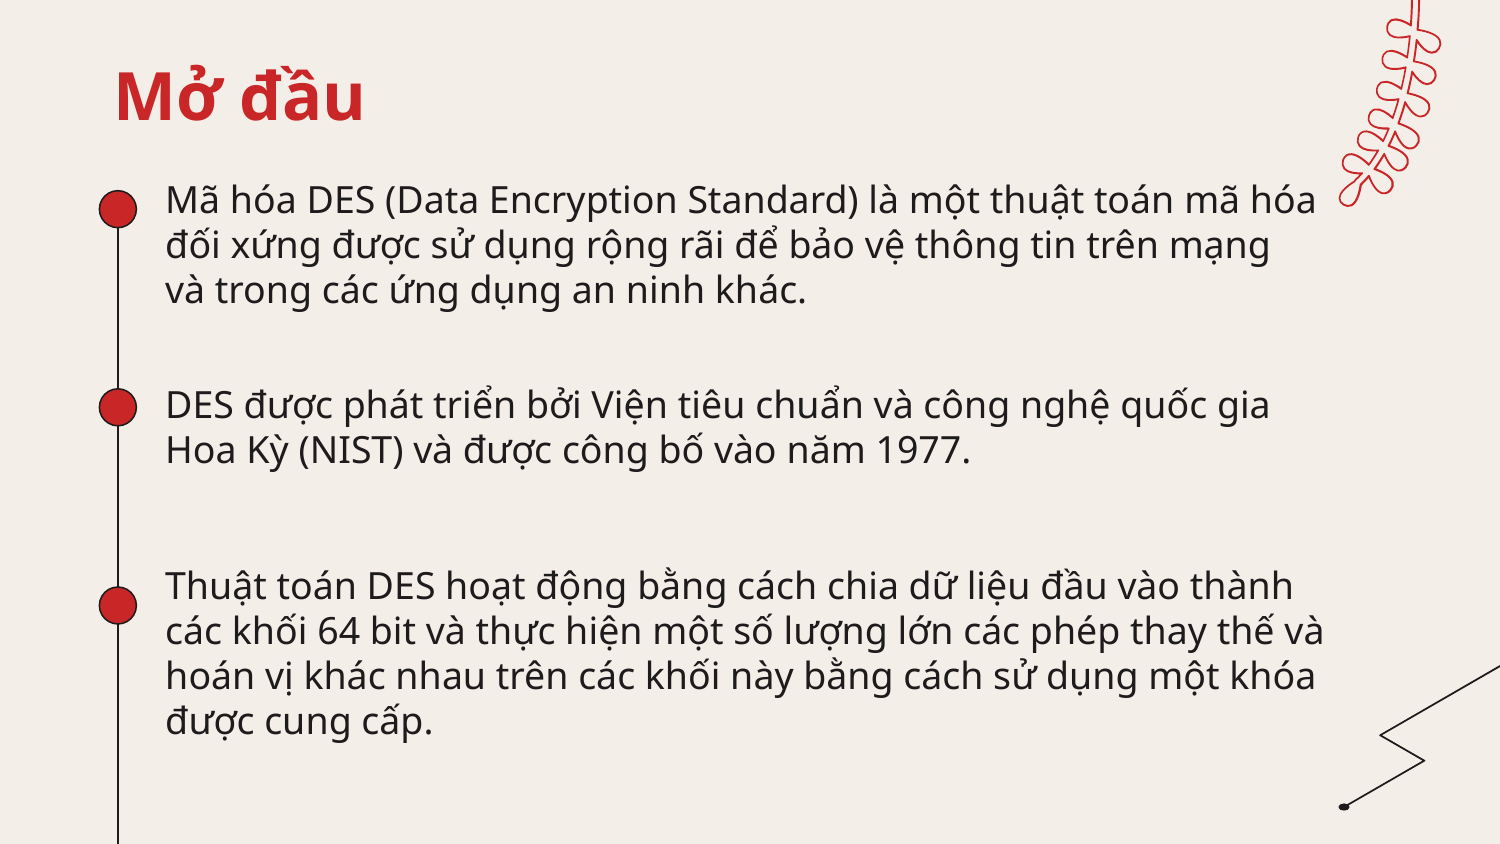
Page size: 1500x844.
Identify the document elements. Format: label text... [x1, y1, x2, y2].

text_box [1338, 665, 1500, 810]
subtitle DES được phát triển bởi Viện tiêu chuẩn và công nghệ quốc gia Hoa Kỳ (NIST) và được công bố vào năm 1977. [150, 366, 1307, 512]
subtitle Thuật toán DES hoạt động bằng cách chia dữ liệu đầu vào thành các khối 64 bit và thực hiện một số lượng lớn các phép thay thế và hoán vị khác nhau trên các khối này bằng cách sử dụng một khóa được cung cấp. [150, 546, 1344, 709]
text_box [99, 190, 137, 844]
subtitle Mã hóa DES (Data Encryption Standard) là một thuật toán mã hóa đối xứng được sử dụng rộng rãi để bảo vệ thông tin trên mạng và trong các ứng dụng an ninh khác. [150, 161, 1335, 318]
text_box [1292, 15, 1473, 183]
title Mở đầu [98, 47, 1287, 142]
